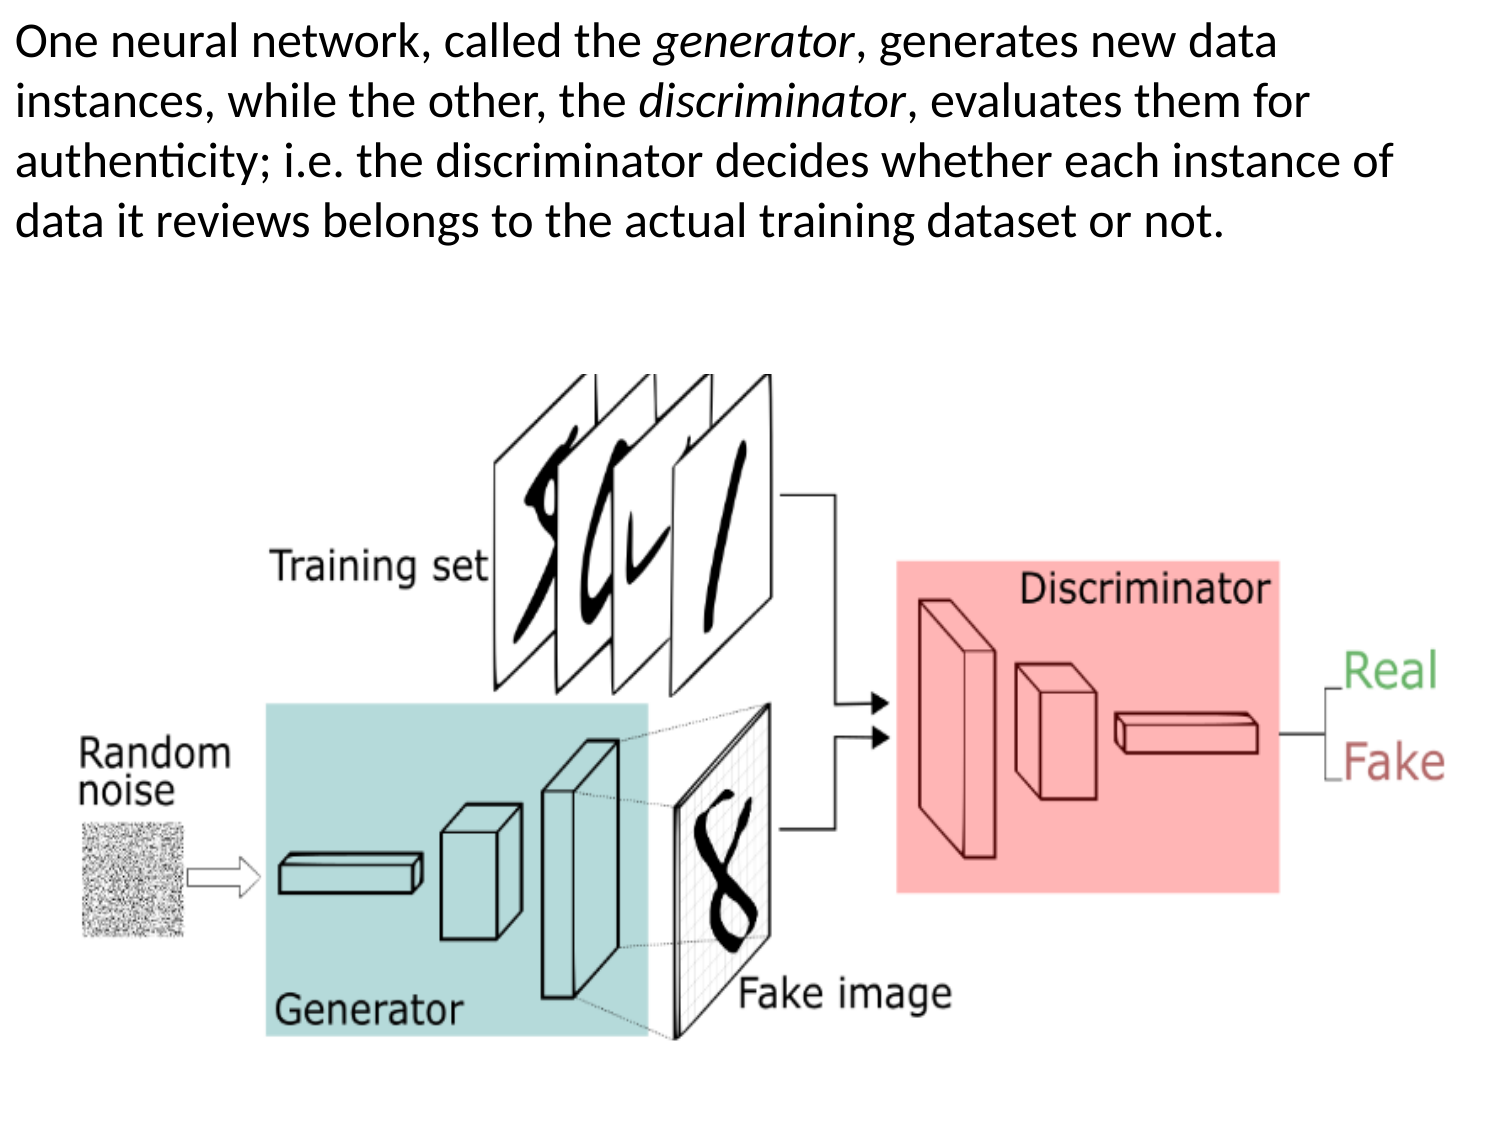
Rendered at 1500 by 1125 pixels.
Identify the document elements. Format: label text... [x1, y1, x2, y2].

picture [0, 374, 1500, 1060]
text_box One neural network, called the generator, generates new data instances, while the other, the discriminator, evaluates them for authenticity; i.e. the discriminator decides whether each instance of data it reviews belongs to the actual training dataset or not. [0, 0, 1500, 255]
